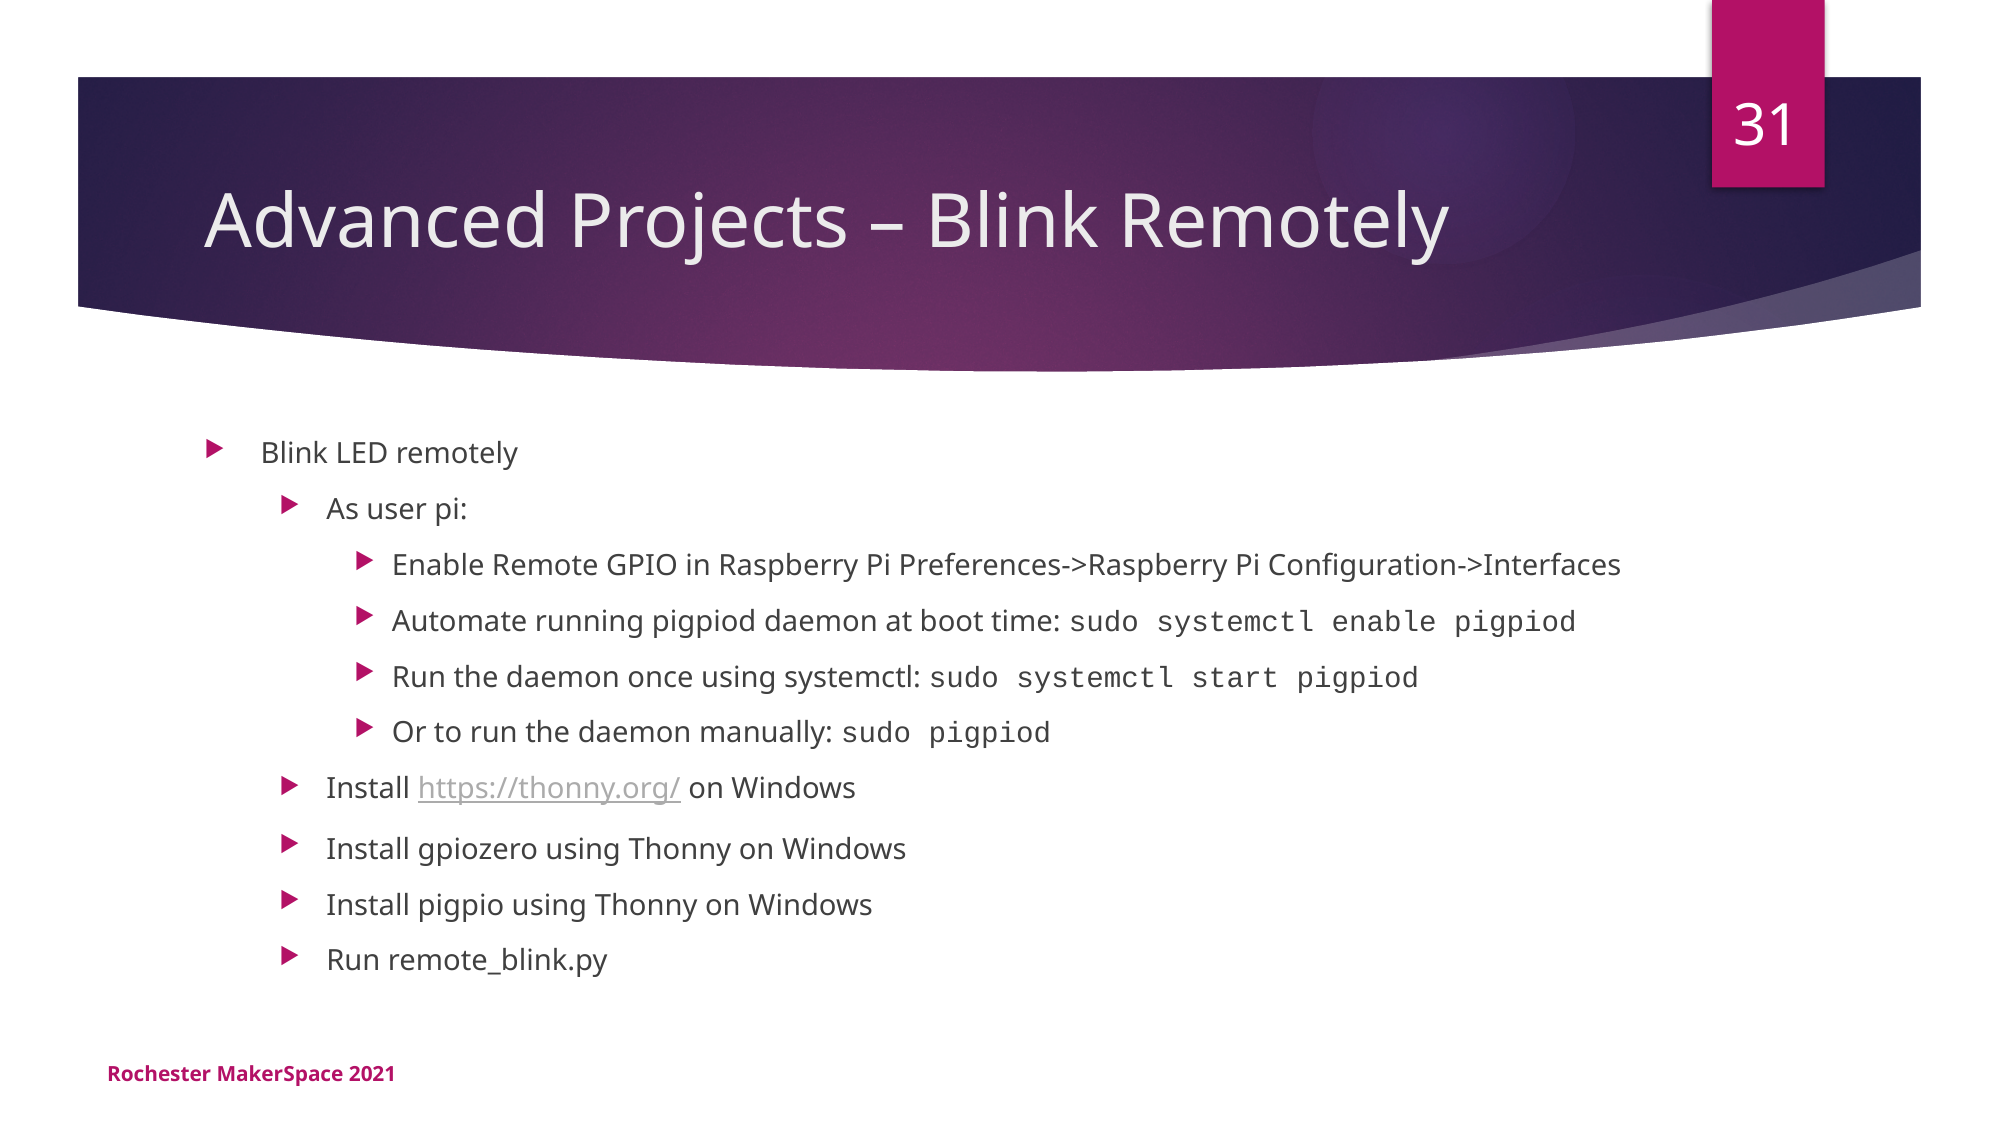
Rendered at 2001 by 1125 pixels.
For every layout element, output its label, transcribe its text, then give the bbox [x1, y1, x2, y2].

list Blink LED remotely As user pi: Enable Remote GPIO in Raspberry Pi Preferences->Raspberry Pi Configuration->Interfaces Automate running pigpiod daemon at boot time: sudo systemctl enable pigpiod Run the daemon once using systemctl: sudo systemctl start pigpiod Or to run the daemon manually: sudo pigpiod Install https://thonny.org/ on Windows Install gpiozero using Thonny on Windows Install pigpio using Thonny on Windows Run remote_blink.py [189, 427, 1796, 988]
slide_number 31 [1698, 48, 1836, 175]
title Advanced Projects – Blink Remotely [189, 159, 1627, 276]
footer Rochester MakerSpace 2021 [92, 1048, 726, 1099]
